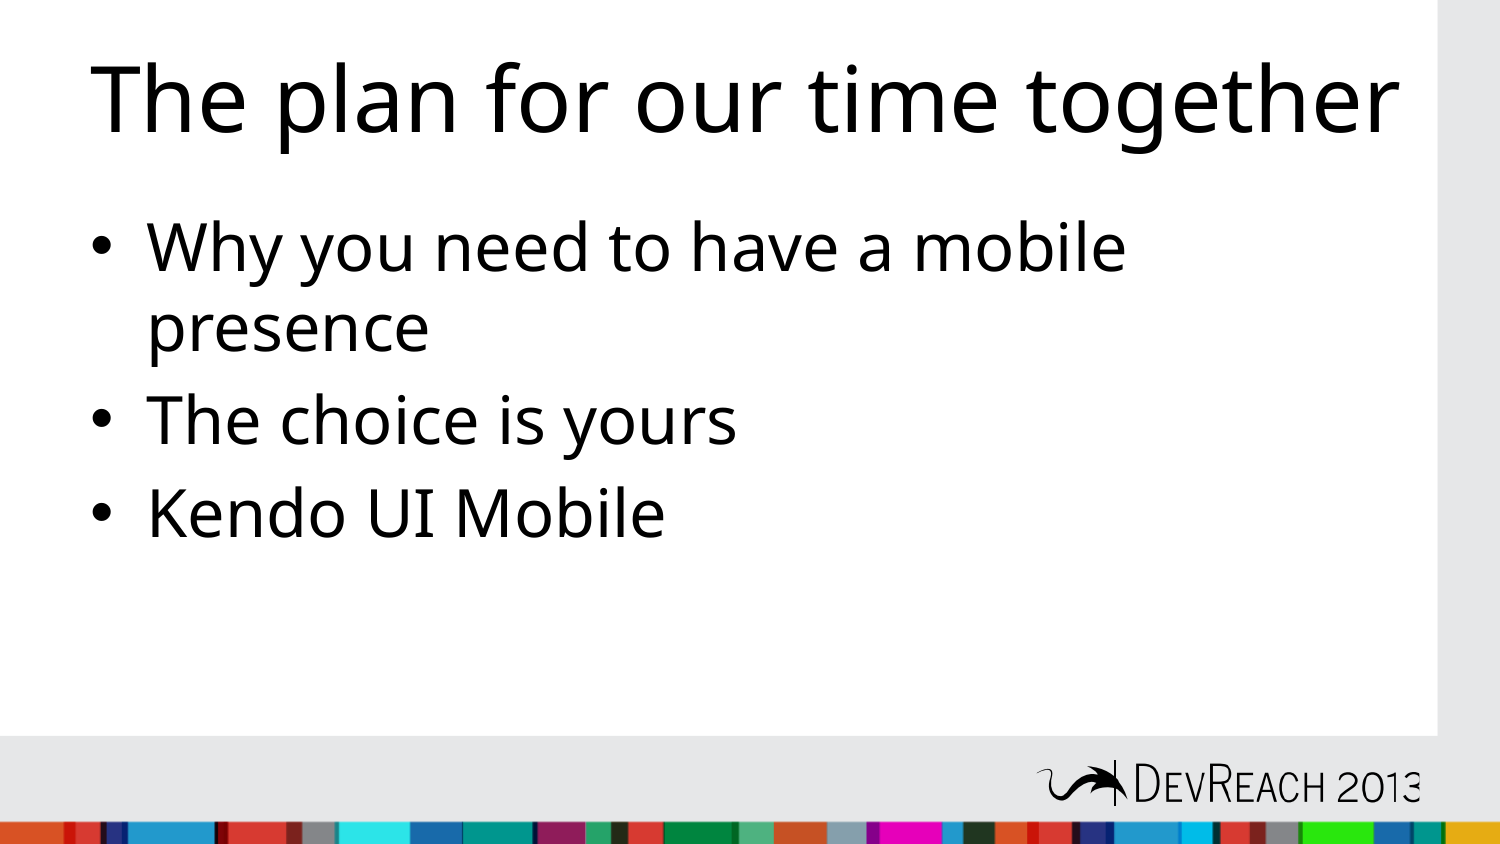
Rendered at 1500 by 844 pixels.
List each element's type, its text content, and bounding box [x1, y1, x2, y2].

title The plan for our time together [75, 33, 1425, 175]
picture [0, 0, 1500, 844]
list Why you need to have a mobile presence The choice is yours Kendo UI Mobile [75, 196, 1425, 721]
